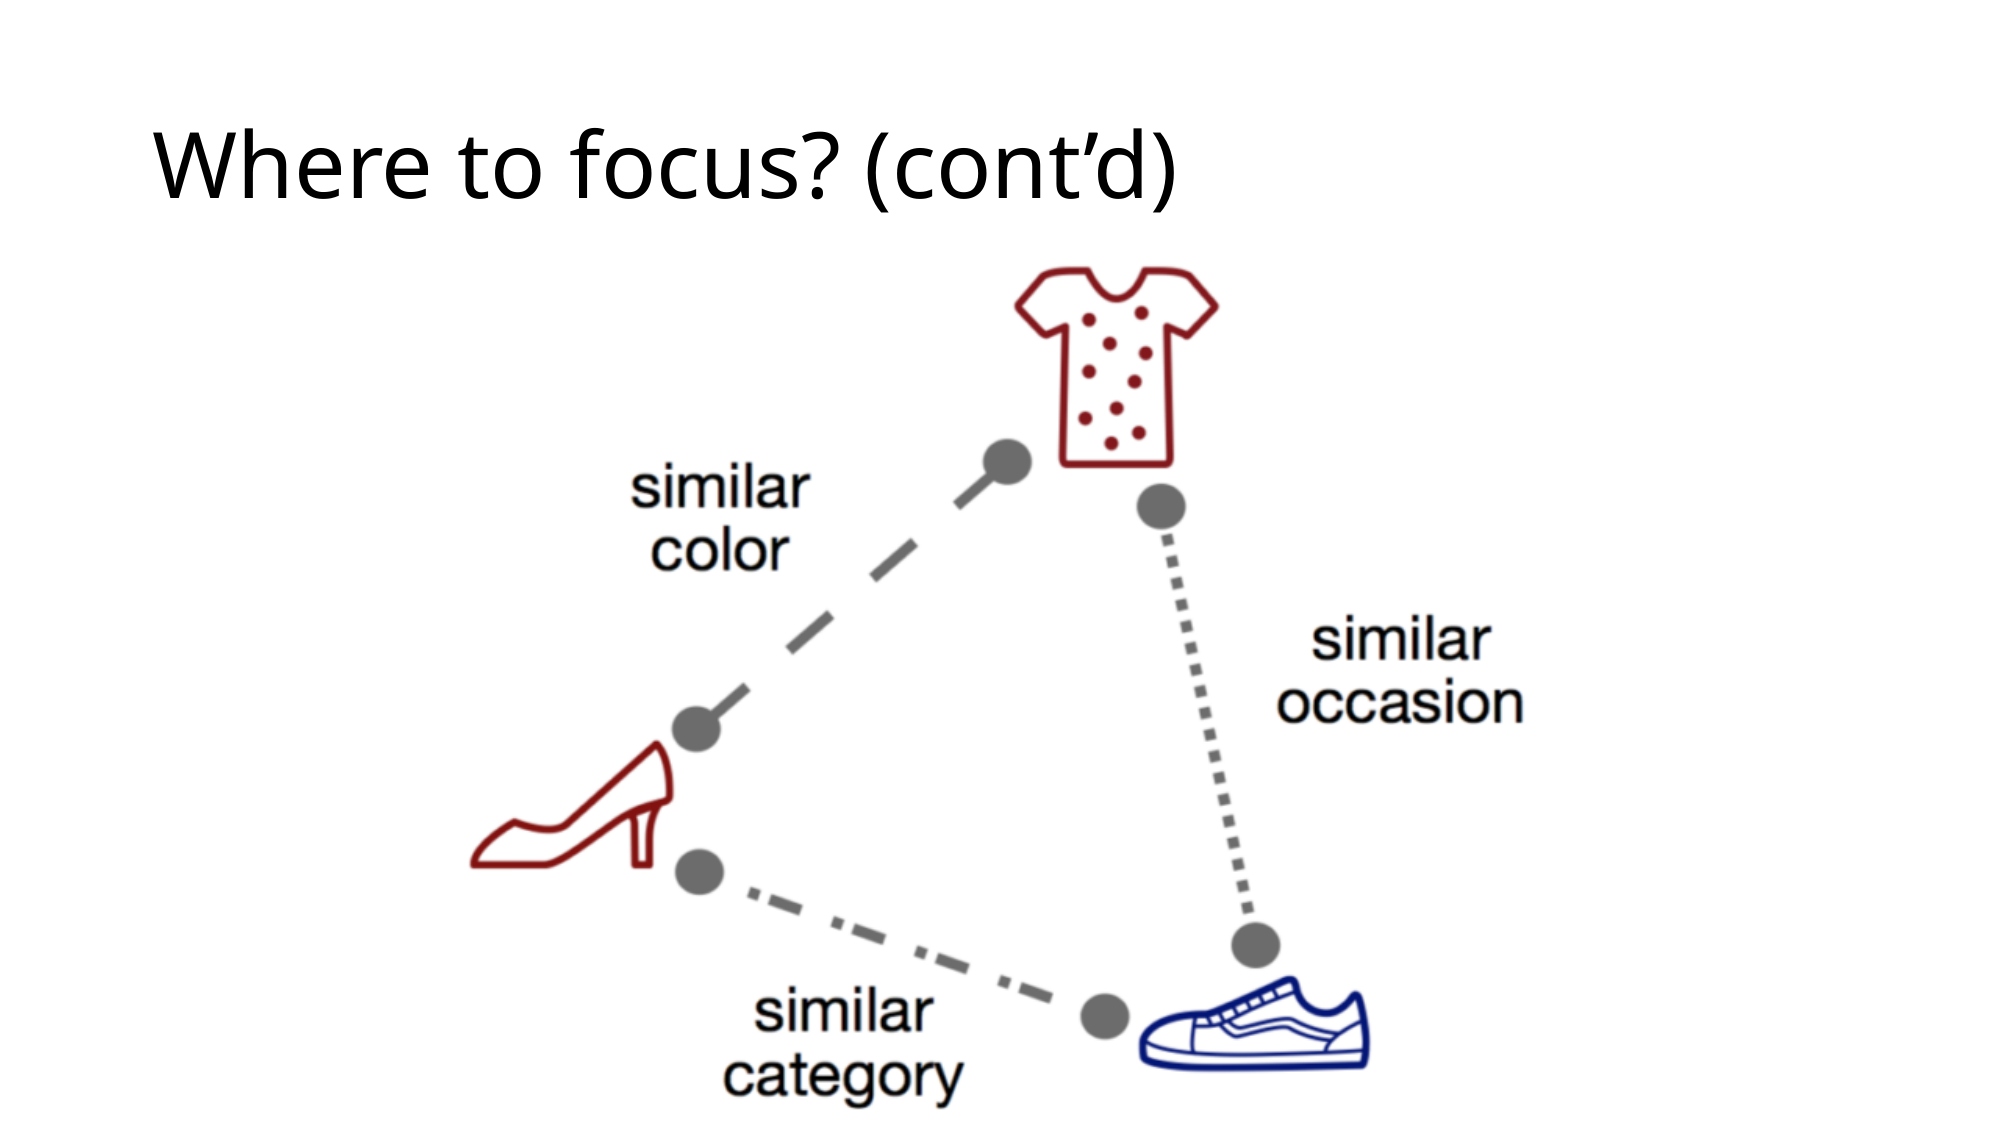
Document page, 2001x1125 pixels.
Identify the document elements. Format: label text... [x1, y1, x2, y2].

title Where to focus? (cont’d) [137, 59, 1863, 278]
picture [449, 248, 1551, 1125]
